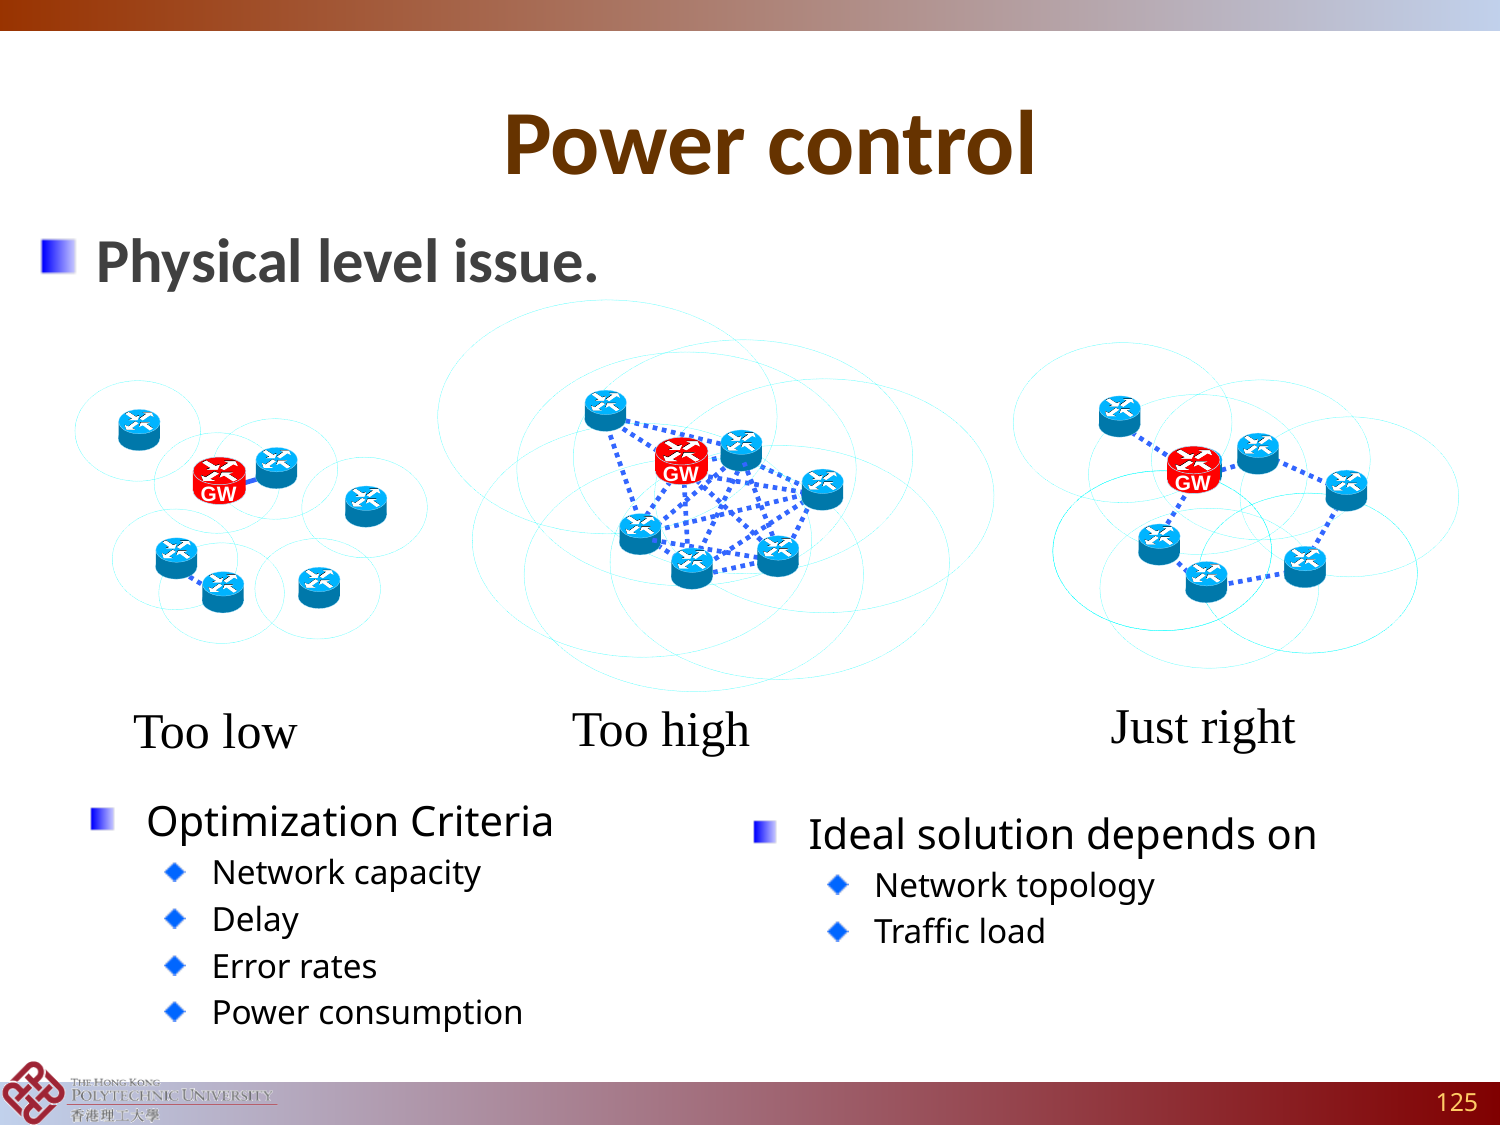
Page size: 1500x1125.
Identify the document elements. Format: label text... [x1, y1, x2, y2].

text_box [74, 299, 1460, 767]
picture [164, 861, 186, 882]
picture [827, 920, 849, 942]
picture [164, 907, 186, 929]
picture [164, 954, 186, 976]
picture [39, 237, 80, 278]
picture [89, 806, 117, 833]
text_box Ideal solution depends on Network topology Traffic load [737, 800, 1363, 1050]
title Power control [62, 75, 1500, 200]
picture [752, 819, 779, 846]
picture [0, 1061, 278, 1125]
text_box Optimization Criteria Network capacity Delay Error rates Power consumption [75, 787, 700, 1038]
picture [164, 1000, 186, 1022]
picture [827, 873, 849, 895]
list Physical level issue. [24, 212, 1475, 338]
